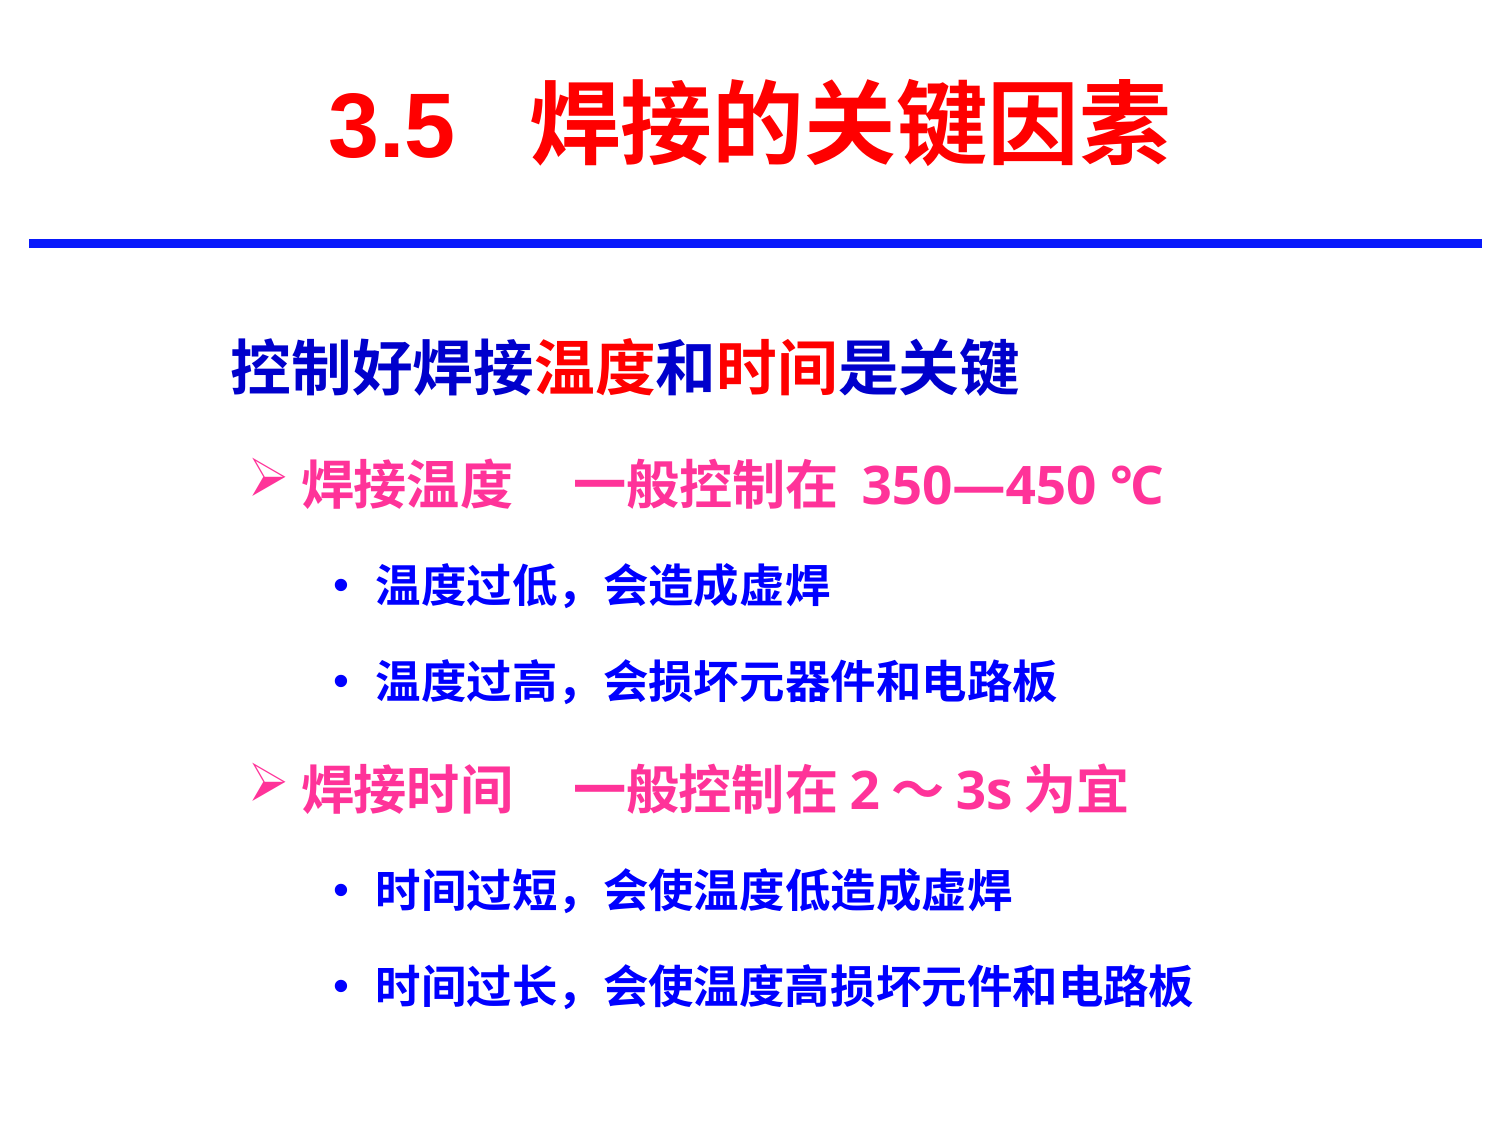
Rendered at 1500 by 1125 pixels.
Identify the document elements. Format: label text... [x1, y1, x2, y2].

list 控制好焊接温度和时间是关键 焊接温度 一般控制在 350—450 ℃ 温度过低，会造成虚焊 温度过高，会损坏元器件和电路板 焊接时间 一般控制在2～3s为宜 时间过短，会使温度低造成虚焊 时间过长，会使温度高损坏元件和电路板 [147, 278, 1391, 1028]
text_box 3.5 焊接的关键因素 [0, 58, 1500, 183]
